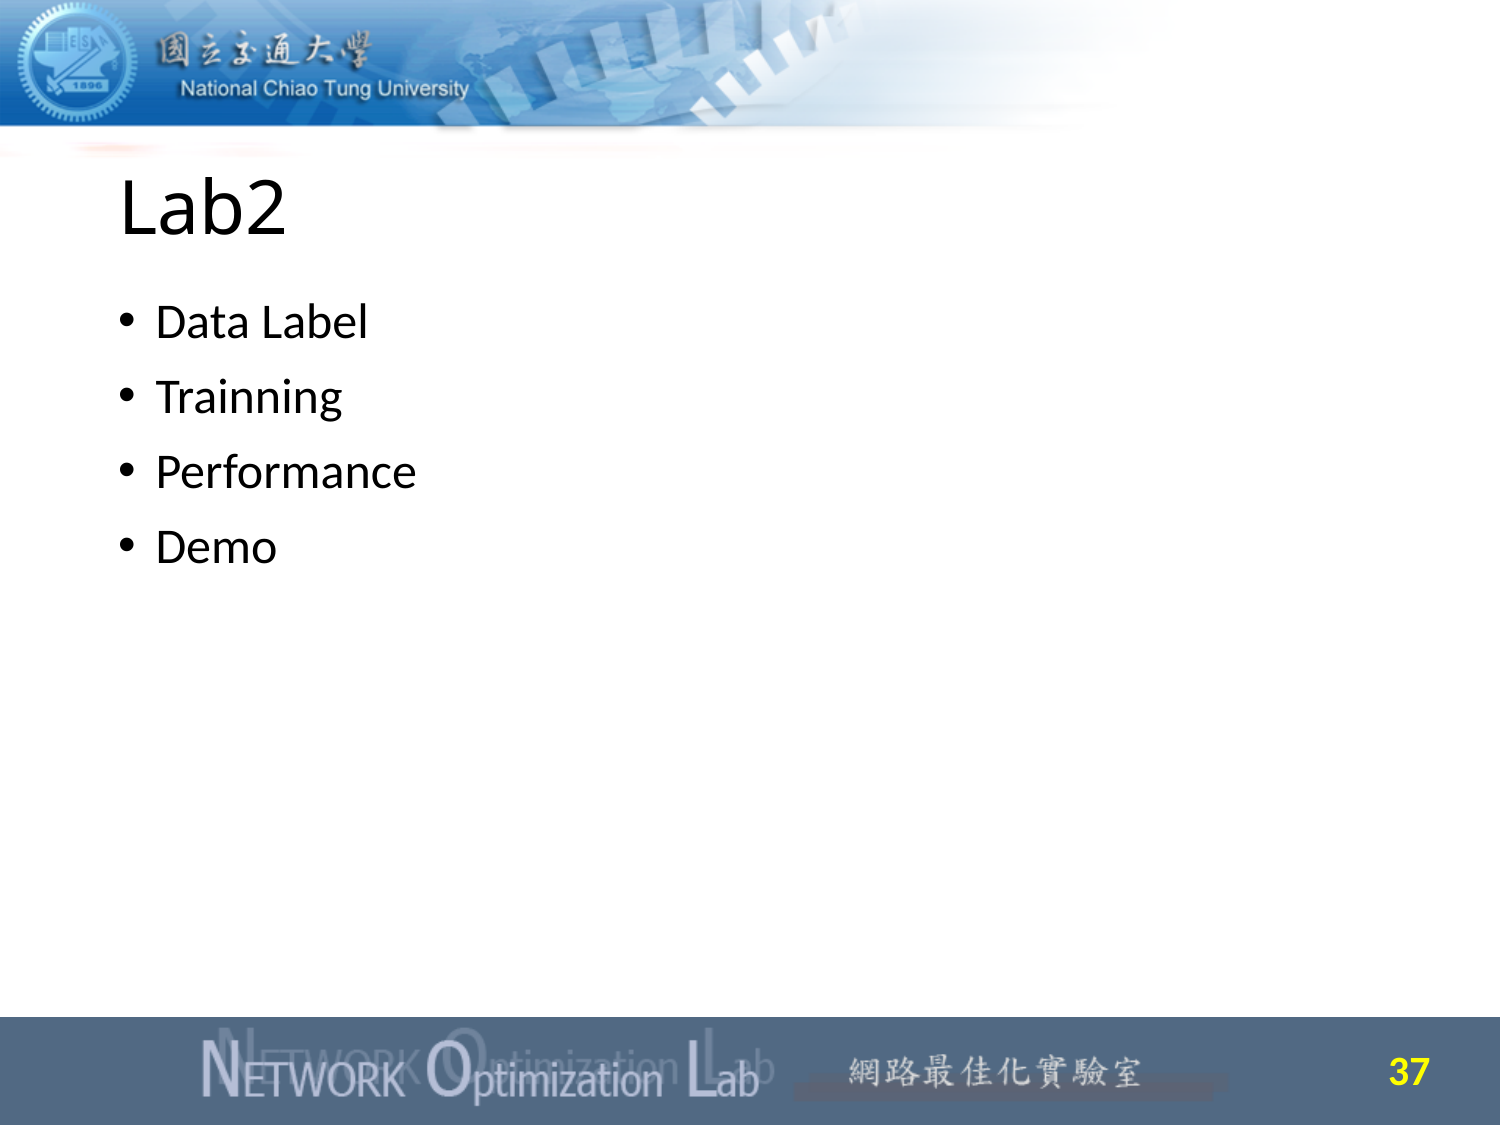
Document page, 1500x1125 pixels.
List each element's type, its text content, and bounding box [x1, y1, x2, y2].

title Lab2 [103, 142, 1397, 278]
list Data Label Trainning Performance Demo [103, 288, 1397, 1002]
picture [0, 0, 1500, 1125]
